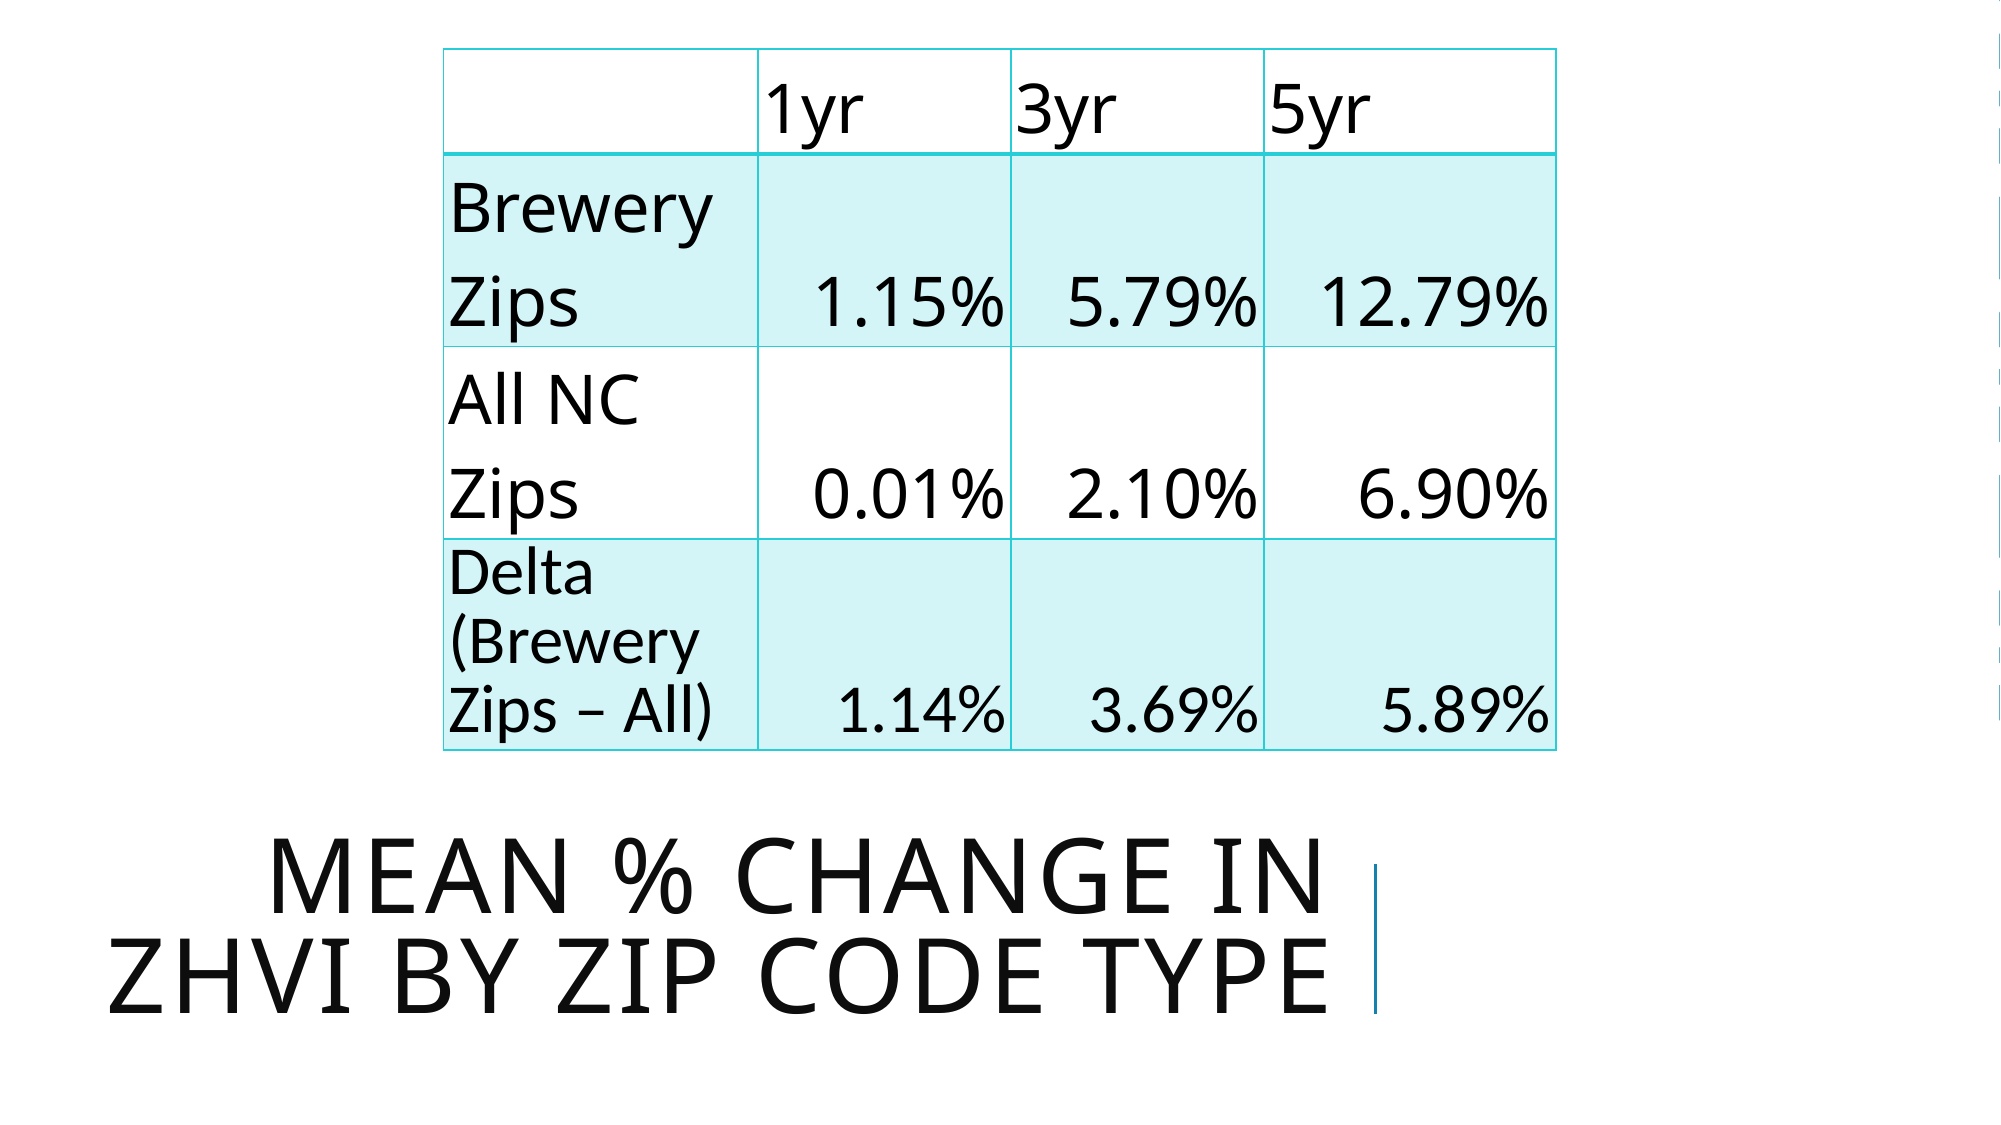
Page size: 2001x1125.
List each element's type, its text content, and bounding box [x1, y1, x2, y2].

table_header 5yr [1265, 50, 1555, 152]
table_header 1yr [759, 50, 1010, 152]
text_box Mean % Change in ZHVI by zip code type [74, 813, 1350, 1054]
table_cell 5.89% [1265, 540, 1555, 749]
table_cell 0.01% [759, 347, 1010, 538]
table_cell 6.90% [1265, 347, 1555, 538]
table_cell All NC Zips [444, 347, 757, 538]
table_header [444, 50, 757, 152]
table_cell 1.14% [759, 540, 1010, 749]
table_cell 12.79% [1265, 156, 1555, 346]
table_cell 5.79% [1012, 156, 1263, 346]
text_box [0, 0, 2000, 751]
table_cell 2.10% [1012, 347, 1263, 538]
table_cell Brewery Zips [444, 156, 757, 346]
table_cell 1.15% [759, 156, 1010, 346]
table_cell 3.69% [1012, 540, 1263, 749]
table_cell Delta (Brewery Zips – All) [444, 540, 757, 749]
table_header 3yr [1012, 50, 1263, 152]
